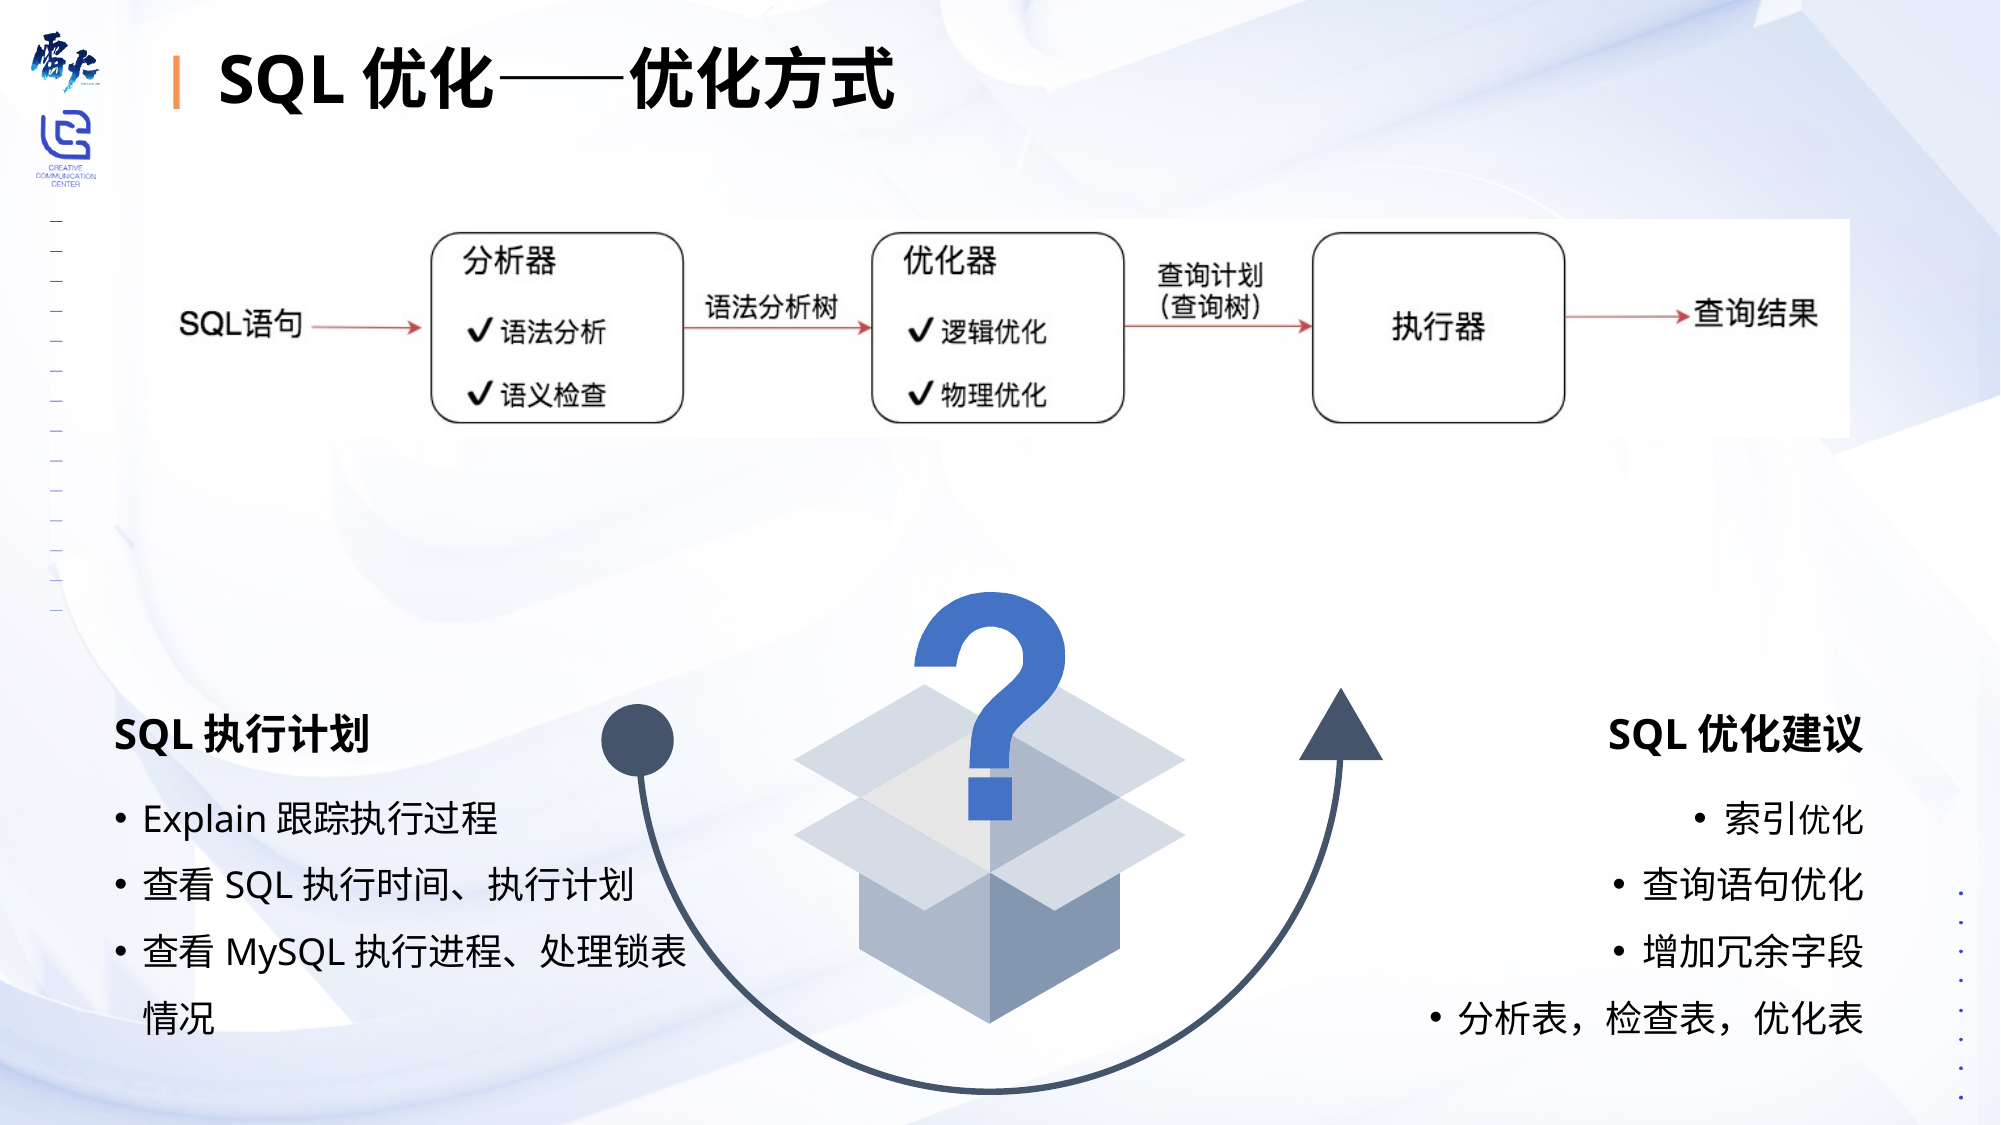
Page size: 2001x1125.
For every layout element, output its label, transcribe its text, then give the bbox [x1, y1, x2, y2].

text_box SQL优化——优化方式 [203, 29, 1238, 125]
picture [0, 0, 2001, 1125]
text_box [99, 386, 1880, 1095]
text_box [172, 55, 181, 110]
